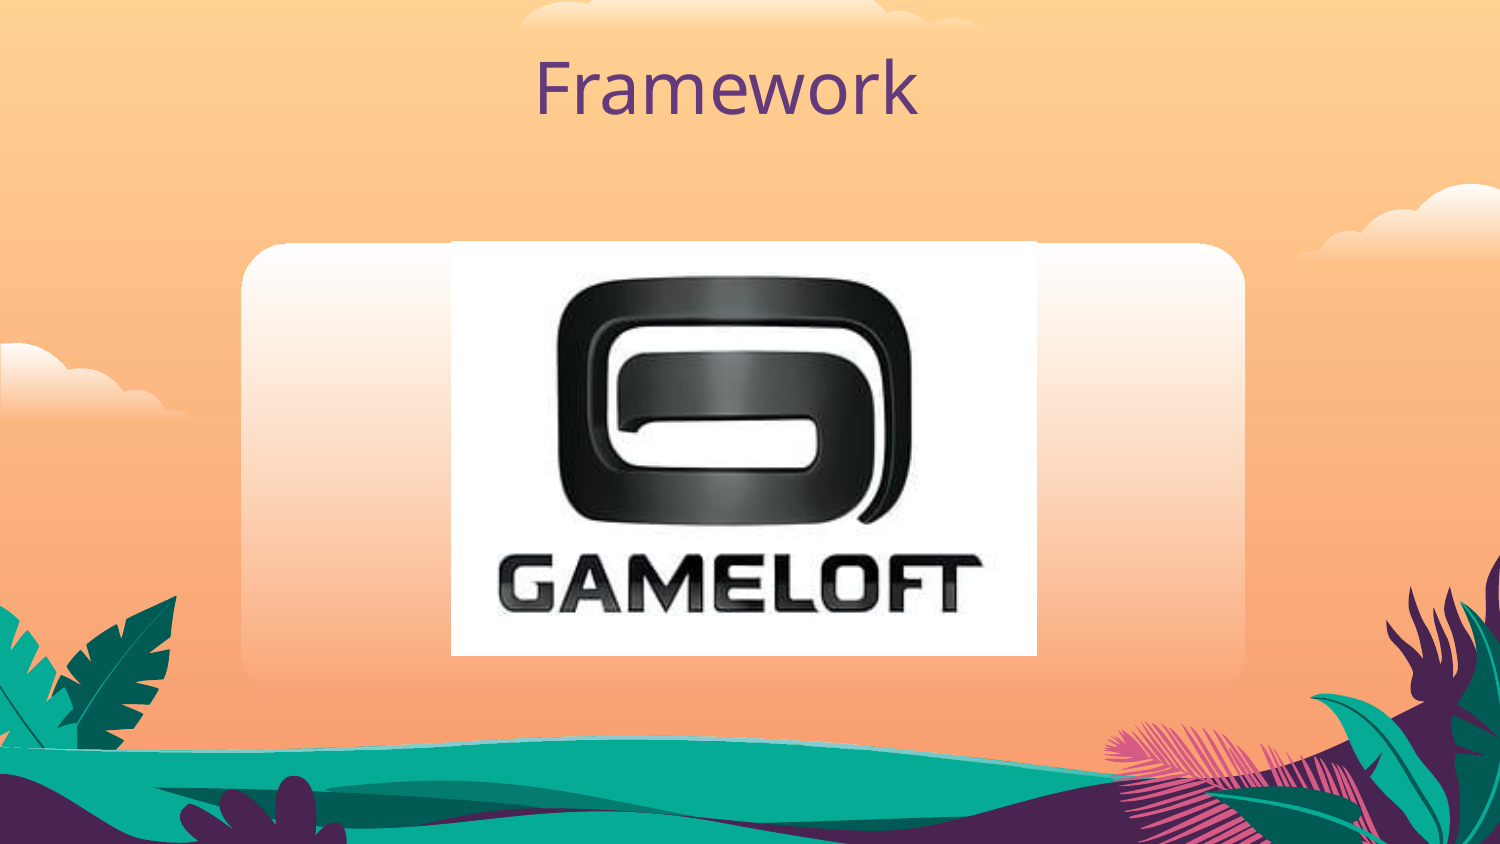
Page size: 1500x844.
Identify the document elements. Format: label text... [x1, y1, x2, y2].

title Framework [416, 59, 1037, 113]
picture [450, 241, 1037, 656]
text_box [241, 243, 1245, 697]
